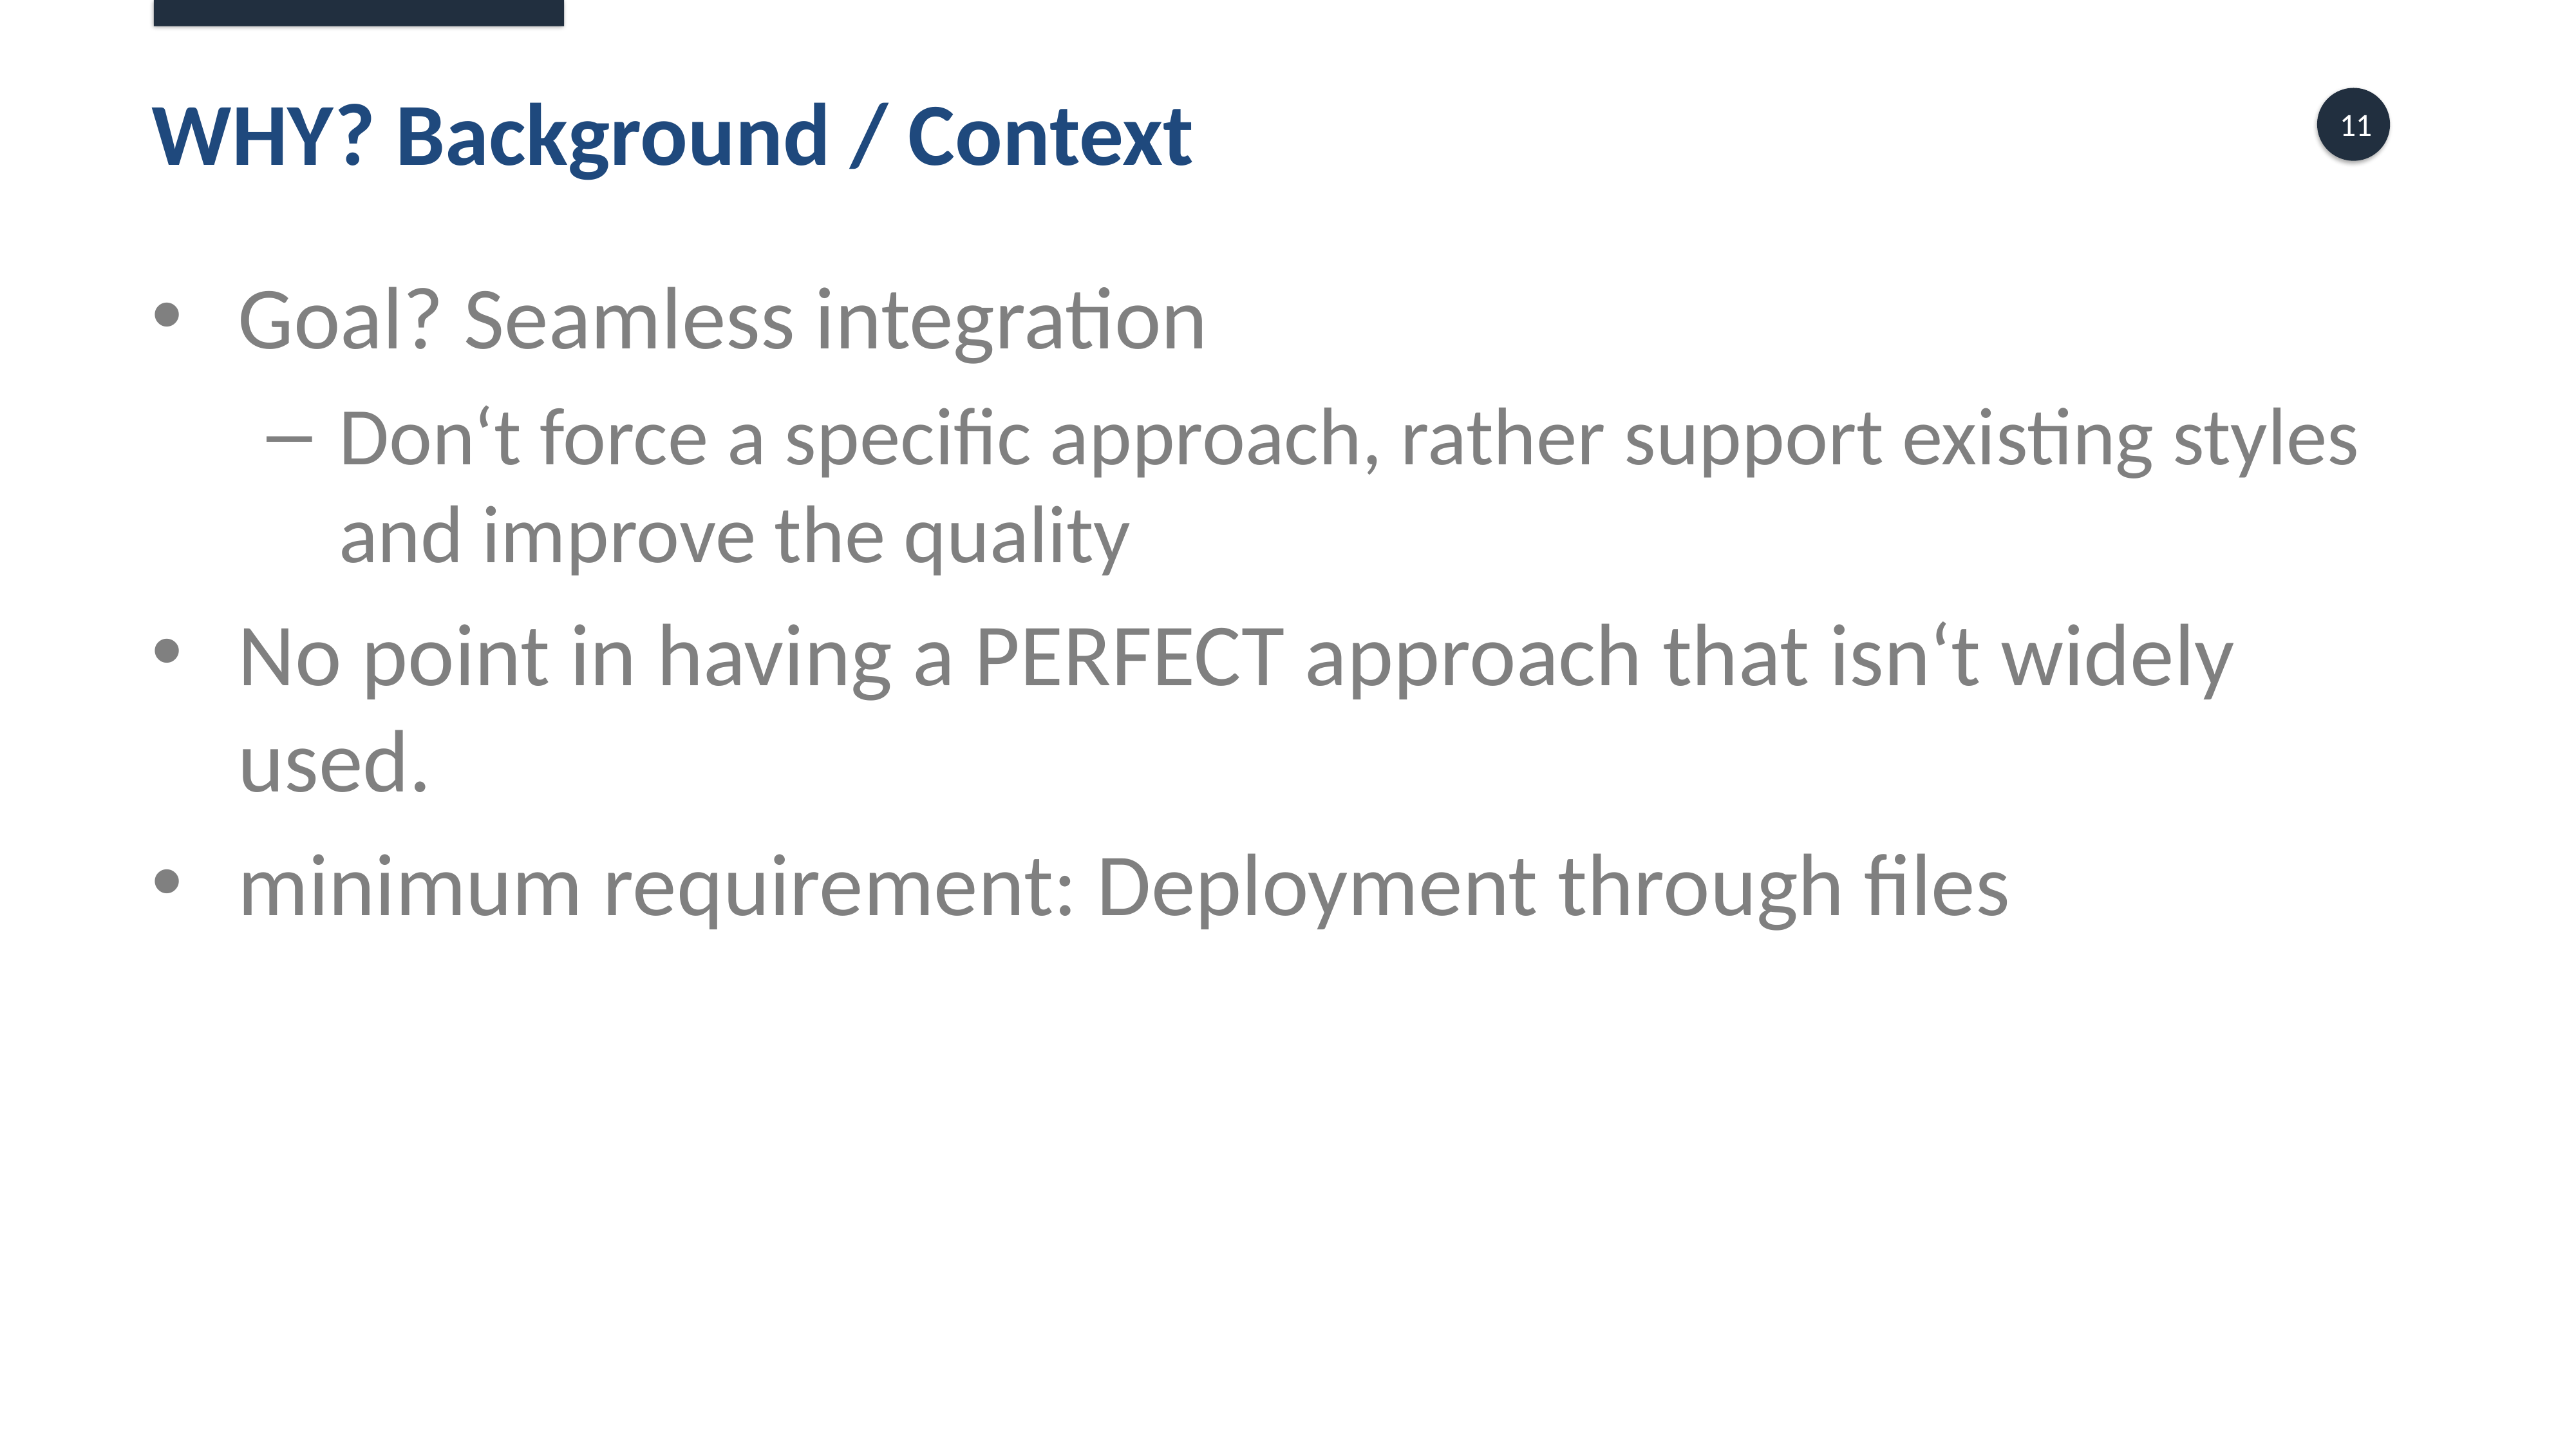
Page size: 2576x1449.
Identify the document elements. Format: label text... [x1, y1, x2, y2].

list Goal? Seamless integration Don‘t force a specific approach, rather support existing styles and improve the quality No point in having a PERFECT approach that isn‘t widely used. minimum requirement: Deployment through files [129, 249, 2447, 1294]
title WHY? Background / Context [129, 58, 2447, 202]
